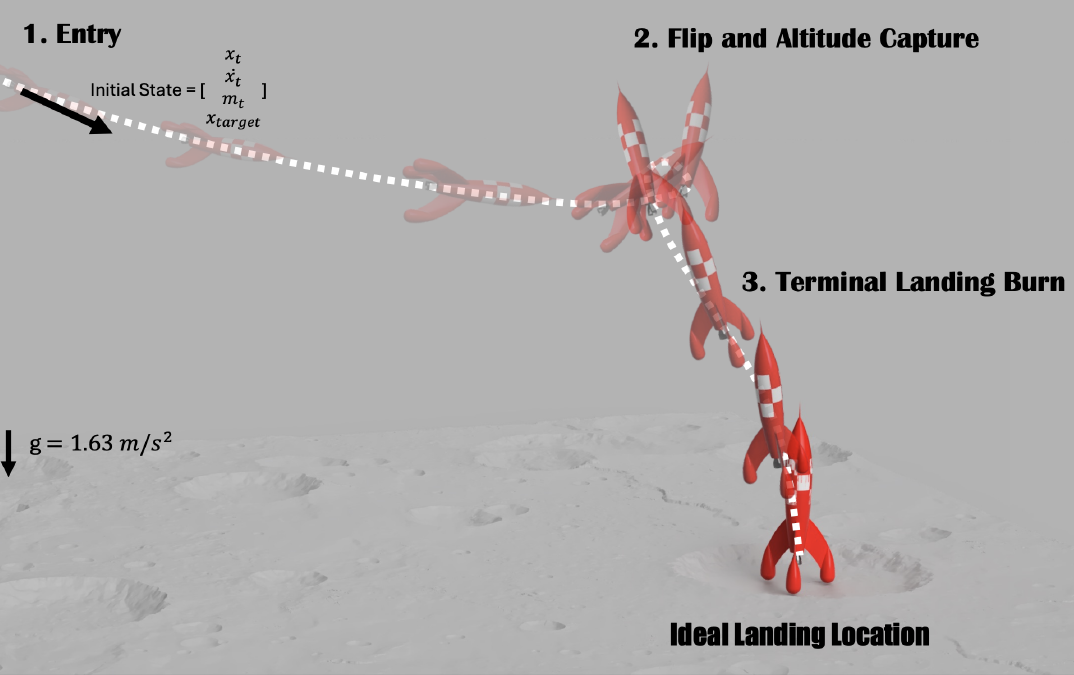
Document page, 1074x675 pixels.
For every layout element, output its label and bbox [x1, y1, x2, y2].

list [0, 0, 1074, 675]
